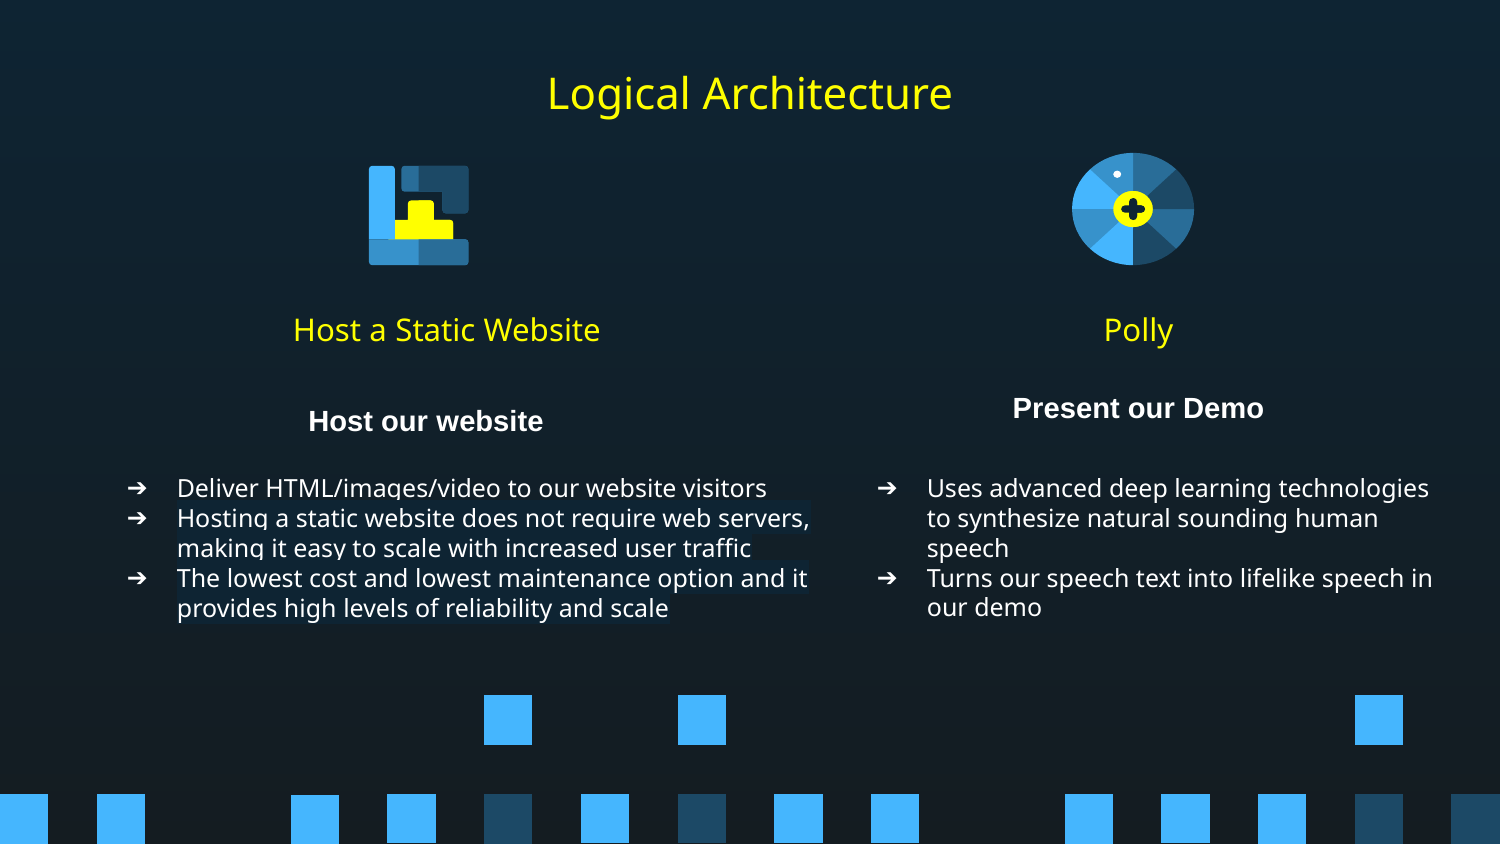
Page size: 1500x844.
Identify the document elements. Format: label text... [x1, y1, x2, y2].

text_box Deliver HTML/images/video to our website visitors Hosting a static website does not require web servers, making it easy to scale with increased user traffic The lowest cost and lowest maintenance option and it provides high levels of reliability and scale [86, 457, 836, 637]
subtitle Present our Demo [953, 369, 1324, 457]
text_box Uses advanced deep learning technologies to synthesize natural sounding human speech Turns our speech text into lifelike speech in our demo [836, 457, 1472, 667]
text_box Polly [863, 295, 1414, 364]
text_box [1071, 152, 1195, 266]
subtitle Host our website [241, 381, 611, 457]
text_box Host a Static Website [172, 295, 723, 363]
title Logical Architecture [117, 36, 1383, 149]
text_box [368, 165, 469, 266]
